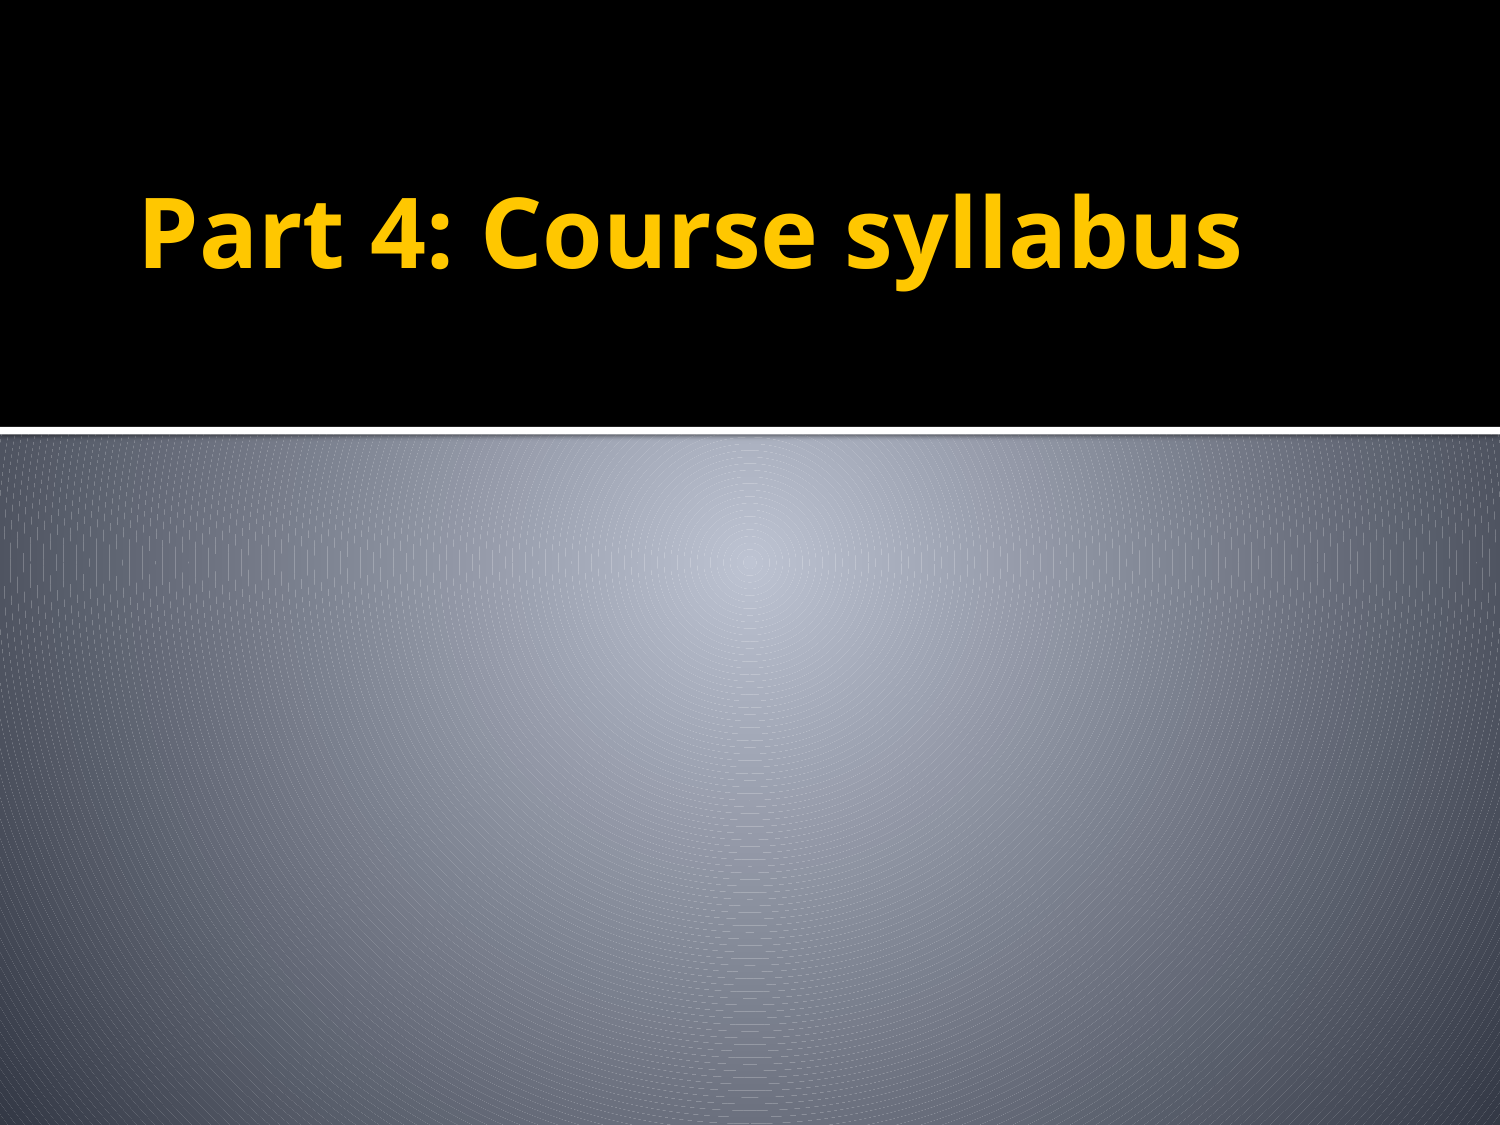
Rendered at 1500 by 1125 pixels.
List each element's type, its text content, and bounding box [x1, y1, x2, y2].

title Part 4: Course syllabus [123, 19, 1438, 288]
